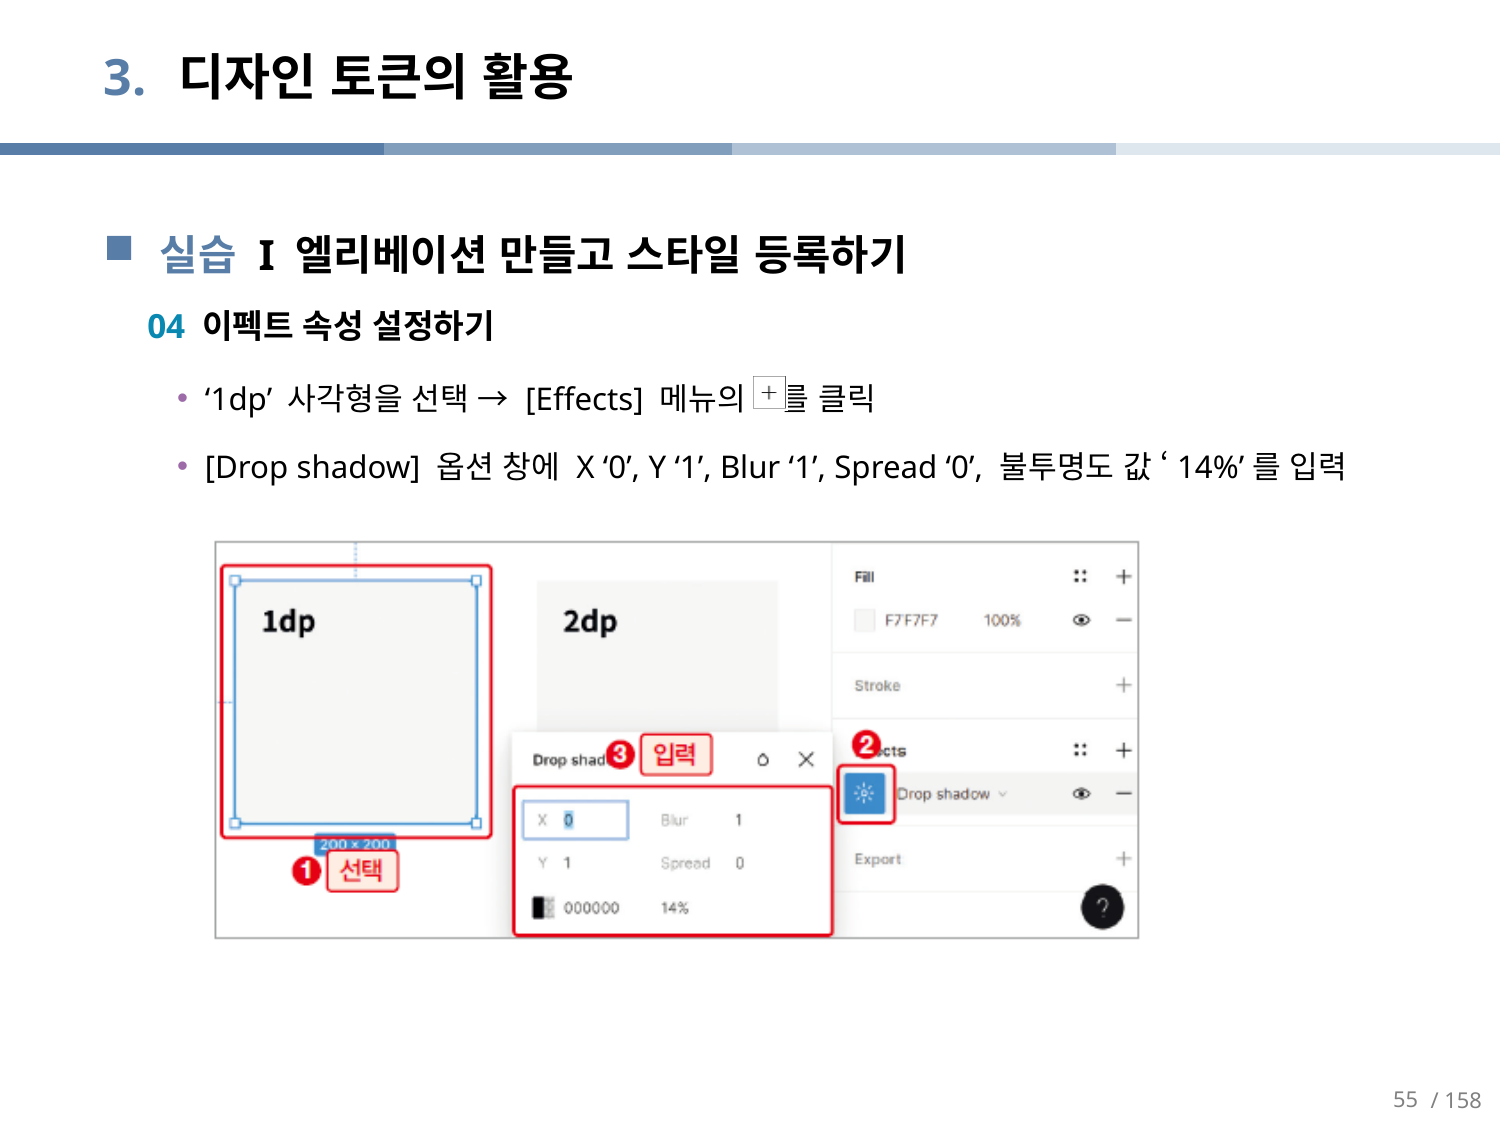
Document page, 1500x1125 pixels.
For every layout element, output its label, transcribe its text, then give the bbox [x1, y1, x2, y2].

title 디자인 토큰의 활용 [88, 30, 1211, 121]
picture [749, 373, 788, 411]
picture [206, 520, 1152, 959]
list 실습 I 엘리베이션 만들고 스타일 등록하기 04 이펙트 속성 설정하기 ‘1dp’ 사각형을 선택 → [Effects] 메뉴의 를 클릭 [Drop shadow] 옵션 창에 X ‘0’, Y ‘1’, Blur ‘1’, Spread ‘0’, 불투명도 값 ‘14%’를 입력 [88, 196, 1436, 1083]
